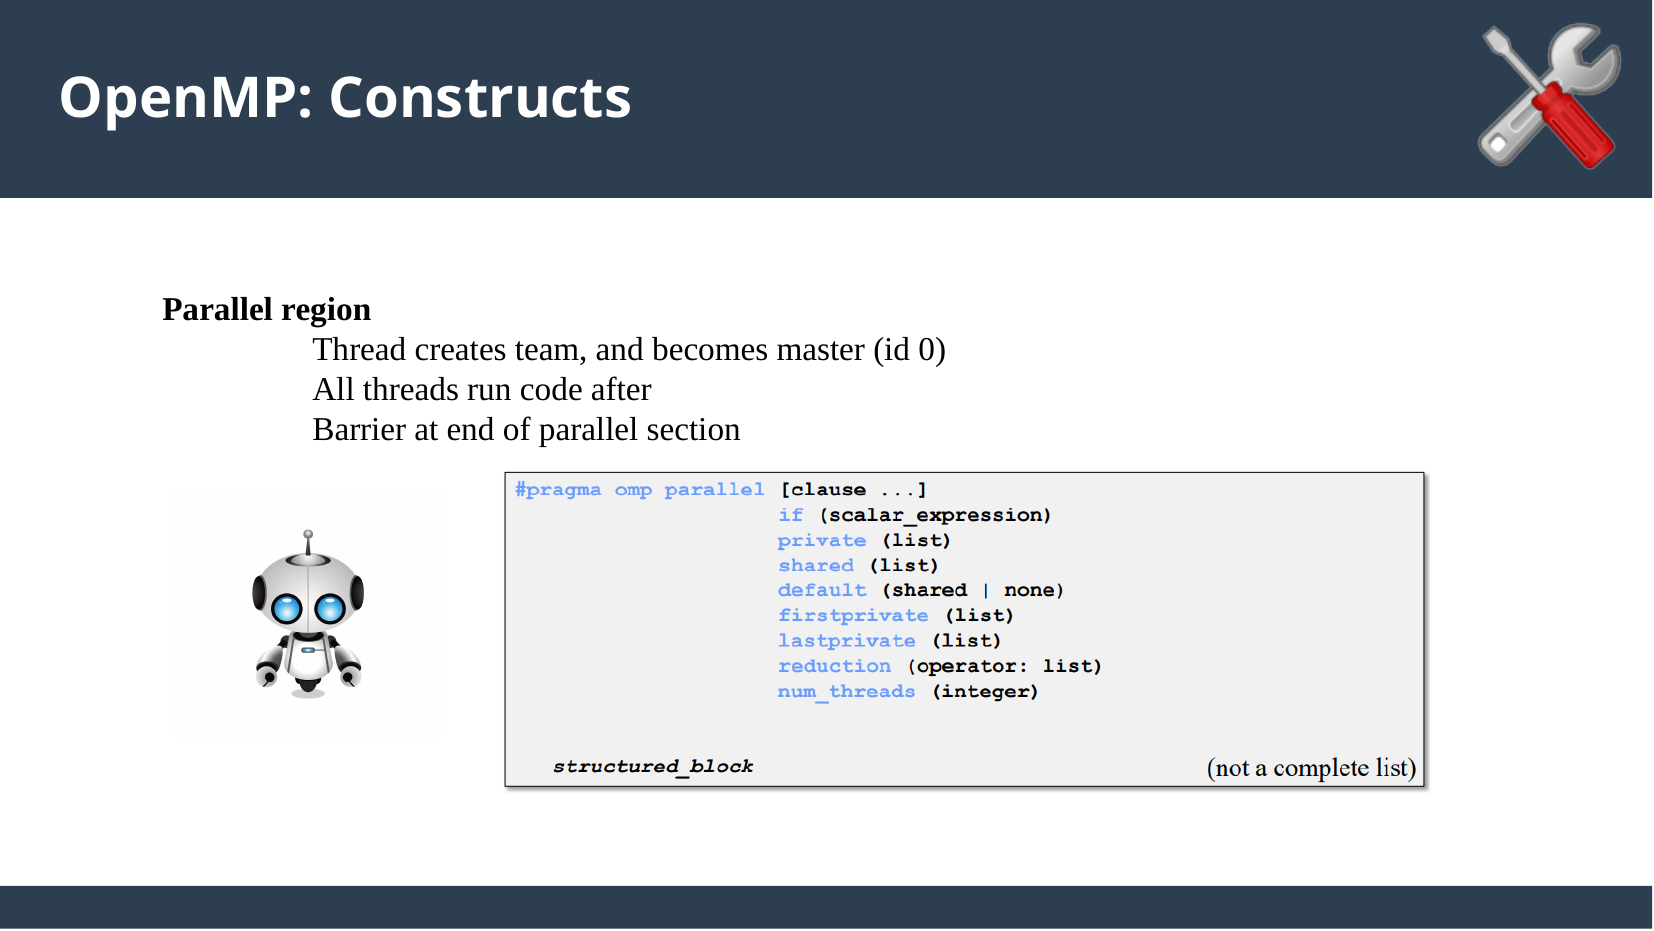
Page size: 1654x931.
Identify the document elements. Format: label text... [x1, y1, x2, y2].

picture [495, 463, 1431, 799]
title OpenMP: Constructs [59, 37, 1464, 154]
picture [1469, 17, 1627, 175]
text_box Parallel region Thread creates team, and becomes master (id 0) All threads run code after Barrier at end of parallel section [147, 280, 1157, 463]
picture [173, 490, 443, 739]
